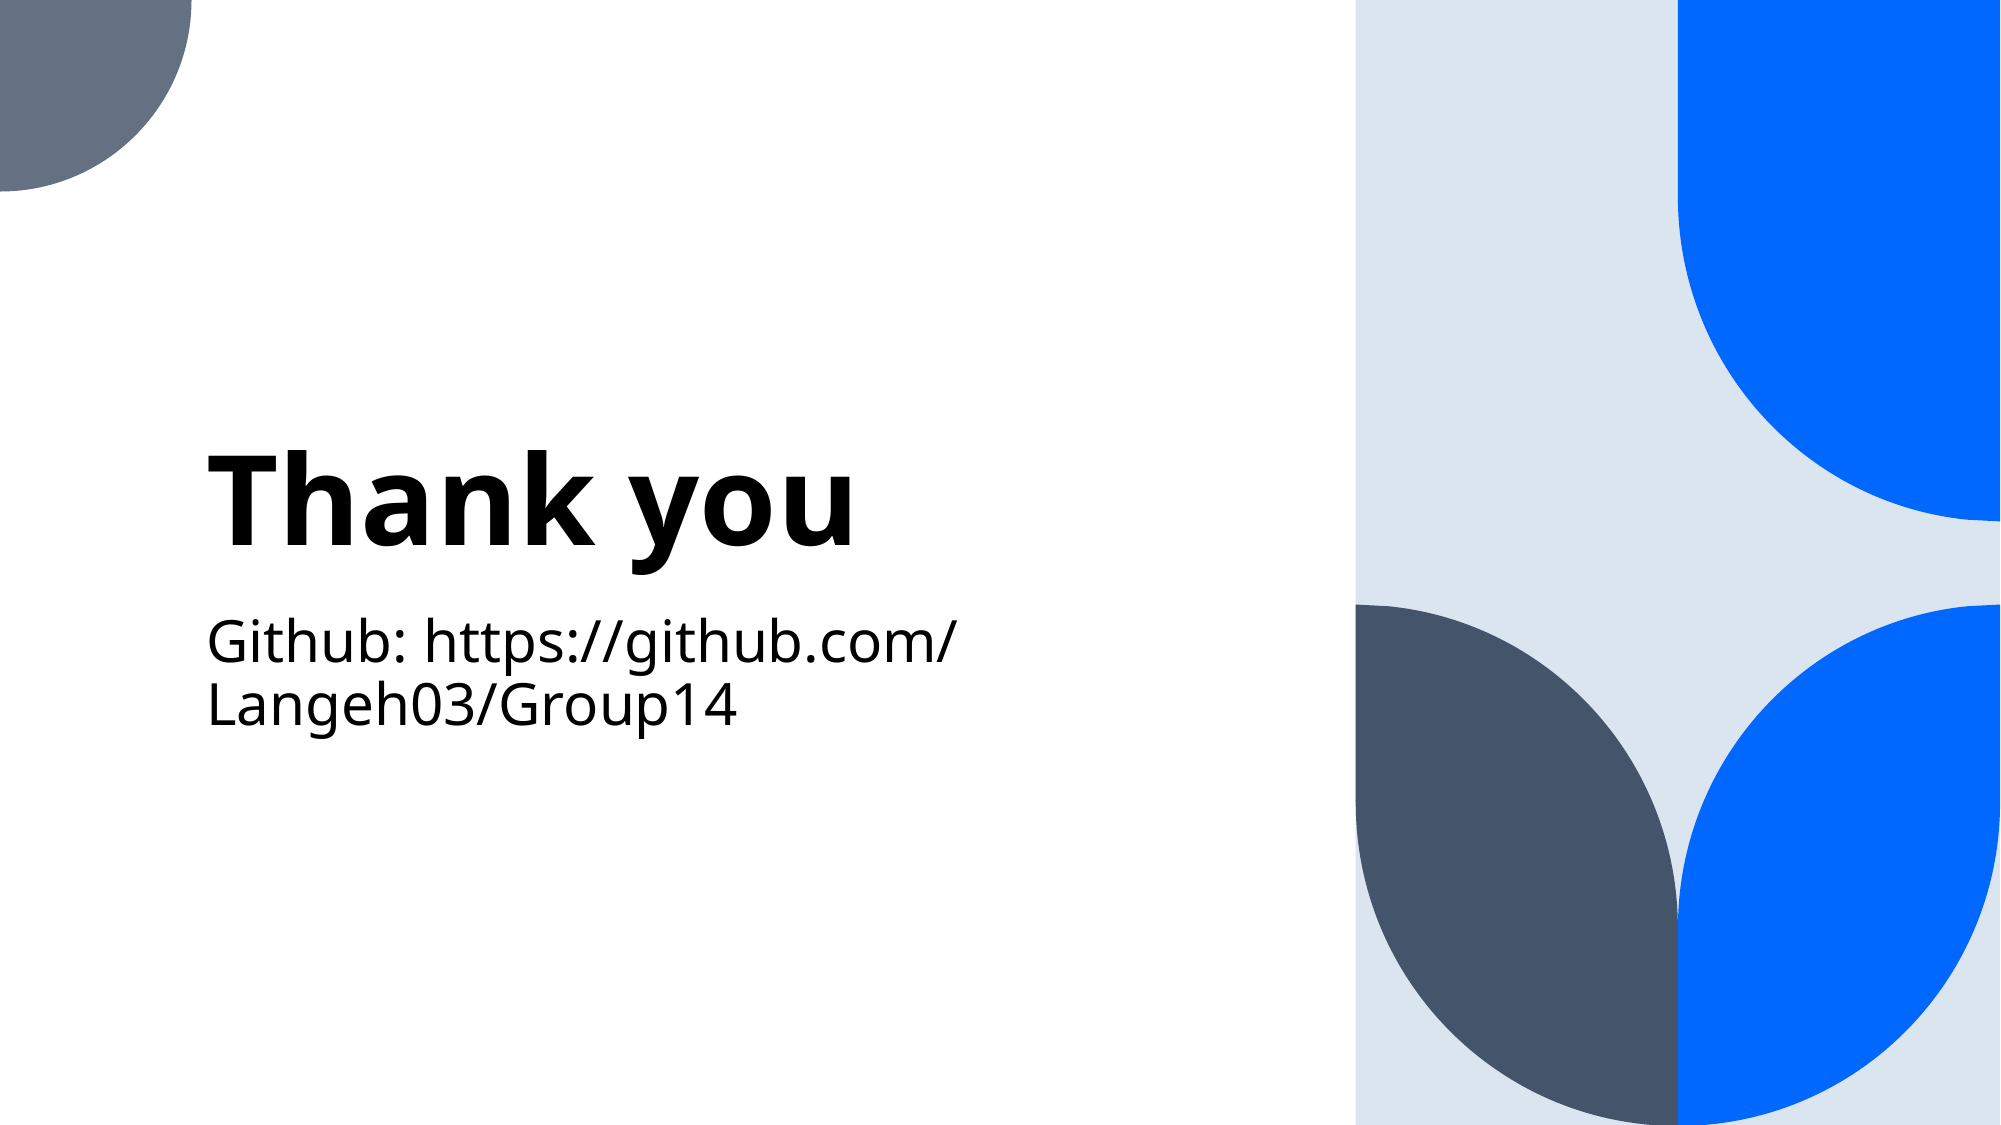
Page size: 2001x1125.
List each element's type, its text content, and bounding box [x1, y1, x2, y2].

subtitle Github: https://github.com/Langeh03/Group14 [191, 604, 1212, 1084]
title Thank you [191, 41, 1212, 577]
